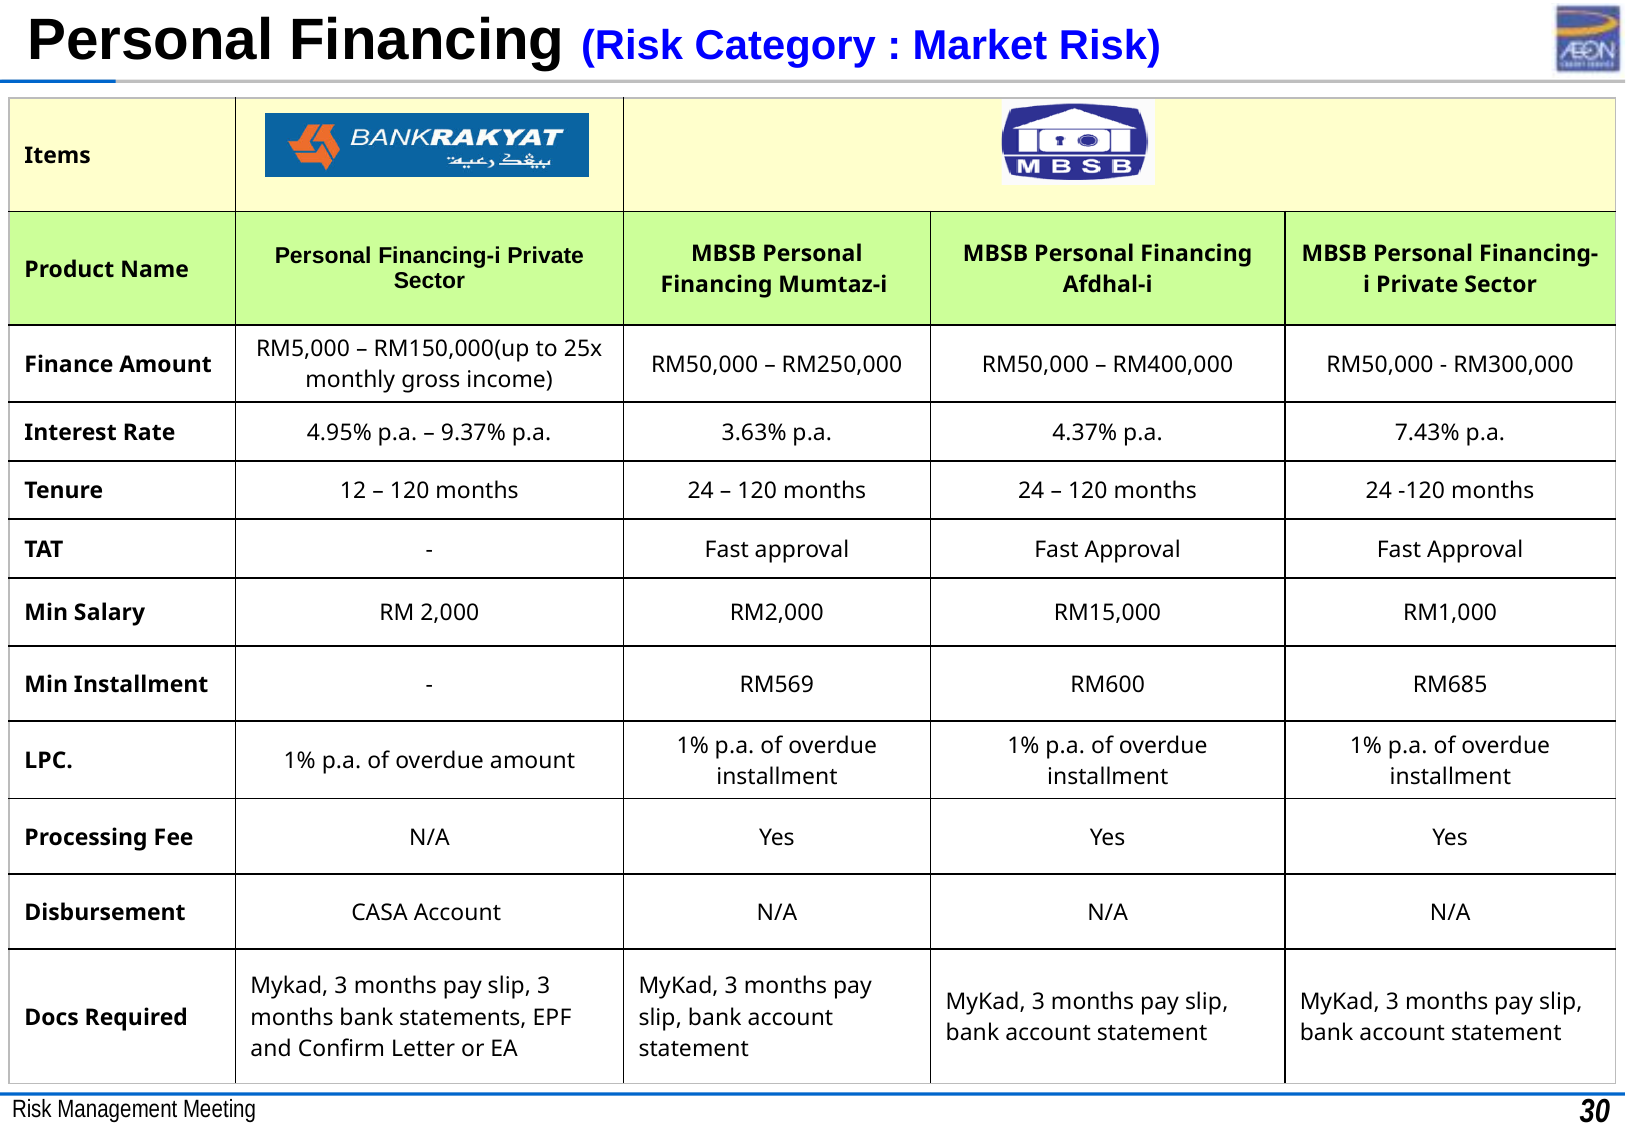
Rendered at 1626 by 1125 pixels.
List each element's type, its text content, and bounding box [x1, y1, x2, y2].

table_cell - [236, 520, 623, 577]
table_cell RM2,000 [624, 579, 930, 645]
table_cell RM600 [931, 647, 1284, 720]
table_cell Interest Rate [10, 403, 235, 460]
table_cell LPC. [10, 722, 235, 798]
table_cell 24 – 120 months [624, 462, 930, 518]
table_cell N/A [236, 799, 623, 873]
table_cell Min Installment [10, 647, 235, 720]
table_cell 24 -120 months [1286, 462, 1615, 518]
table_cell RM50,000 – RM250,000 [624, 326, 930, 401]
table_cell N/A [931, 875, 1284, 948]
text_box Personal Financing (Risk Category : Market Risk) [12, 0, 1625, 80]
table_cell RM50,000 – RM400,000 [931, 326, 1284, 401]
table_cell 4.95% p.a. – 9.37% p.a. [236, 403, 623, 460]
table_cell MyKad, 3 months pay slip, bank account statement [624, 950, 930, 1083]
table_cell Fast Approval [1286, 520, 1615, 577]
table_cell Mykad, 3 months pay slip, 3 months bank statements, EPF and Confirm Letter or EA [236, 950, 623, 1083]
table_cell MyKad, 3 months pay slip, bank account statement [931, 950, 1284, 1083]
table_cell 4.37% p.a. [931, 403, 1284, 460]
table_cell MBSB Personal Financing Afdhal-i [931, 212, 1284, 324]
table_cell Finance Amount [10, 326, 235, 401]
table_cell Yes [624, 799, 930, 873]
table_header Items [10, 99, 235, 211]
table_cell MyKad, 3 months pay slip, bank account statement [1286, 950, 1615, 1083]
table_cell 1% p.a. of overdue installment [931, 722, 1284, 798]
table_cell RM50,000 - RM300,000 [1286, 326, 1615, 401]
table_cell 1% p.a. of overdue installment [624, 722, 930, 798]
table_cell Docs Required [10, 950, 235, 1083]
table_cell Yes [1286, 799, 1615, 873]
table_header [624, 99, 1615, 211]
table_cell Product Name [10, 212, 235, 324]
table_cell 1% p.a. of overdue amount [236, 722, 623, 798]
picture [1001, 98, 1156, 185]
table_header [236, 99, 623, 211]
table_cell Min Salary [10, 579, 235, 645]
table_cell RM15,000 [931, 579, 1284, 645]
table_cell RM569 [624, 647, 930, 720]
table_cell MBSB Personal Financing Mumtaz-i [624, 212, 930, 324]
table_cell N/A [1286, 875, 1615, 948]
table_cell TAT [10, 520, 235, 577]
table_cell 3.63% p.a. [624, 403, 930, 460]
table_cell Tenure [10, 462, 235, 518]
table_cell RM5,000 – RM150,000(up to 25x monthly gross income) [236, 326, 623, 401]
table_cell RM685 [1286, 647, 1615, 720]
table_cell 12 – 120 months [236, 462, 623, 518]
table_cell 24 – 120 months [931, 462, 1284, 518]
table_cell CASA Account [236, 875, 623, 948]
table_cell 7.43% p.a. [1286, 403, 1615, 460]
table_cell MBSB Personal Financing-i Private Sector [1286, 212, 1615, 324]
table_cell - [236, 647, 623, 720]
table_cell Disbursement [10, 875, 235, 948]
table_cell Yes [931, 799, 1284, 873]
table_cell 1% p.a. of overdue installment [1286, 722, 1615, 798]
table_cell Processing Fee [10, 799, 235, 873]
table_cell Fast Approval [931, 520, 1284, 577]
table_cell N/A [624, 875, 930, 948]
table_cell RM 2,000 [236, 579, 623, 645]
picture [265, 113, 589, 178]
table_cell RM1,000 [1286, 579, 1615, 645]
table_cell Fast approval [624, 520, 930, 577]
table_cell Personal Financing-i Private Sector [236, 212, 623, 324]
